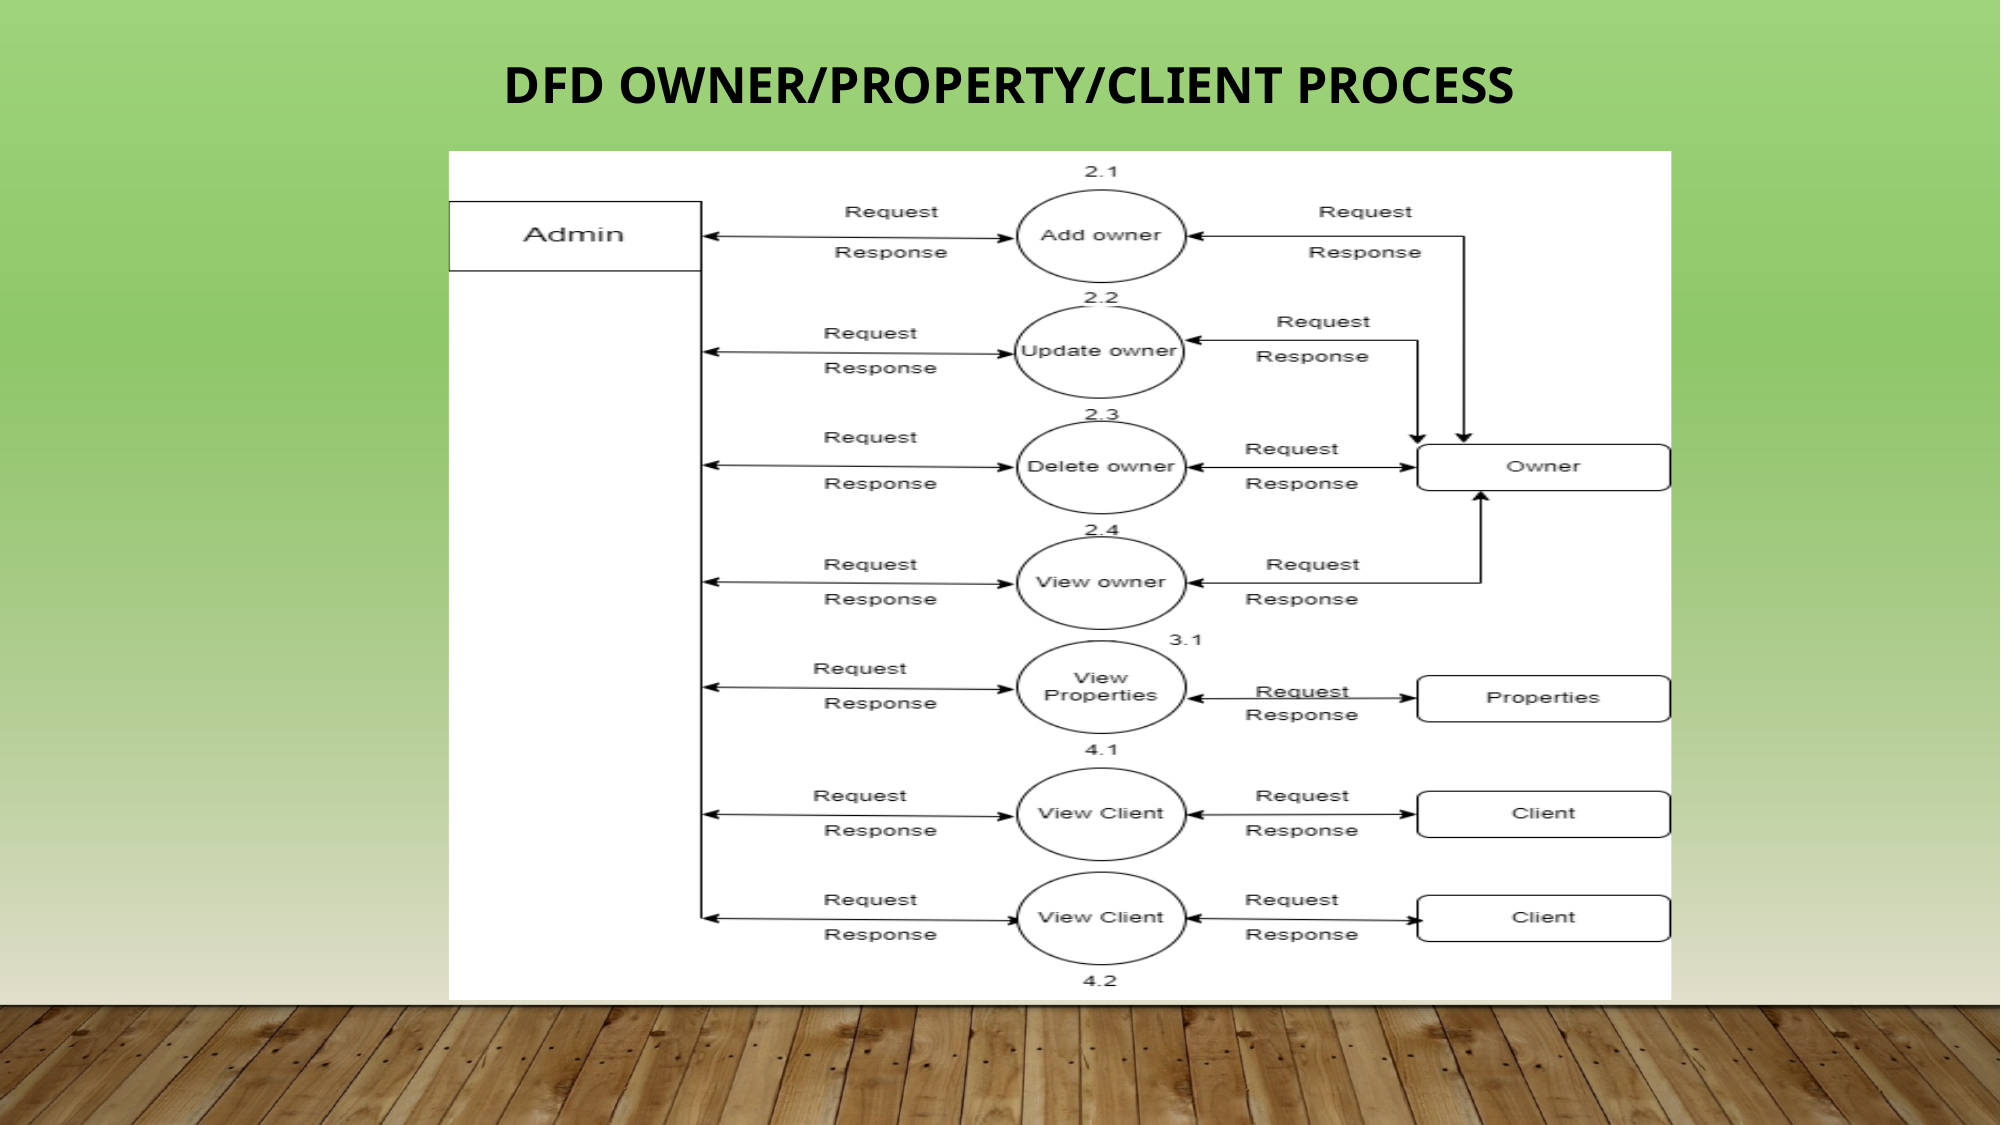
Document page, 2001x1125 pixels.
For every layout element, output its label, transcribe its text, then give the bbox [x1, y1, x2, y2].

picture [0, 1005, 2000, 1125]
text_box DFD OWNER/PROPERTY/CLIENT PROCESS [489, 46, 1693, 122]
picture [448, 151, 1672, 1001]
